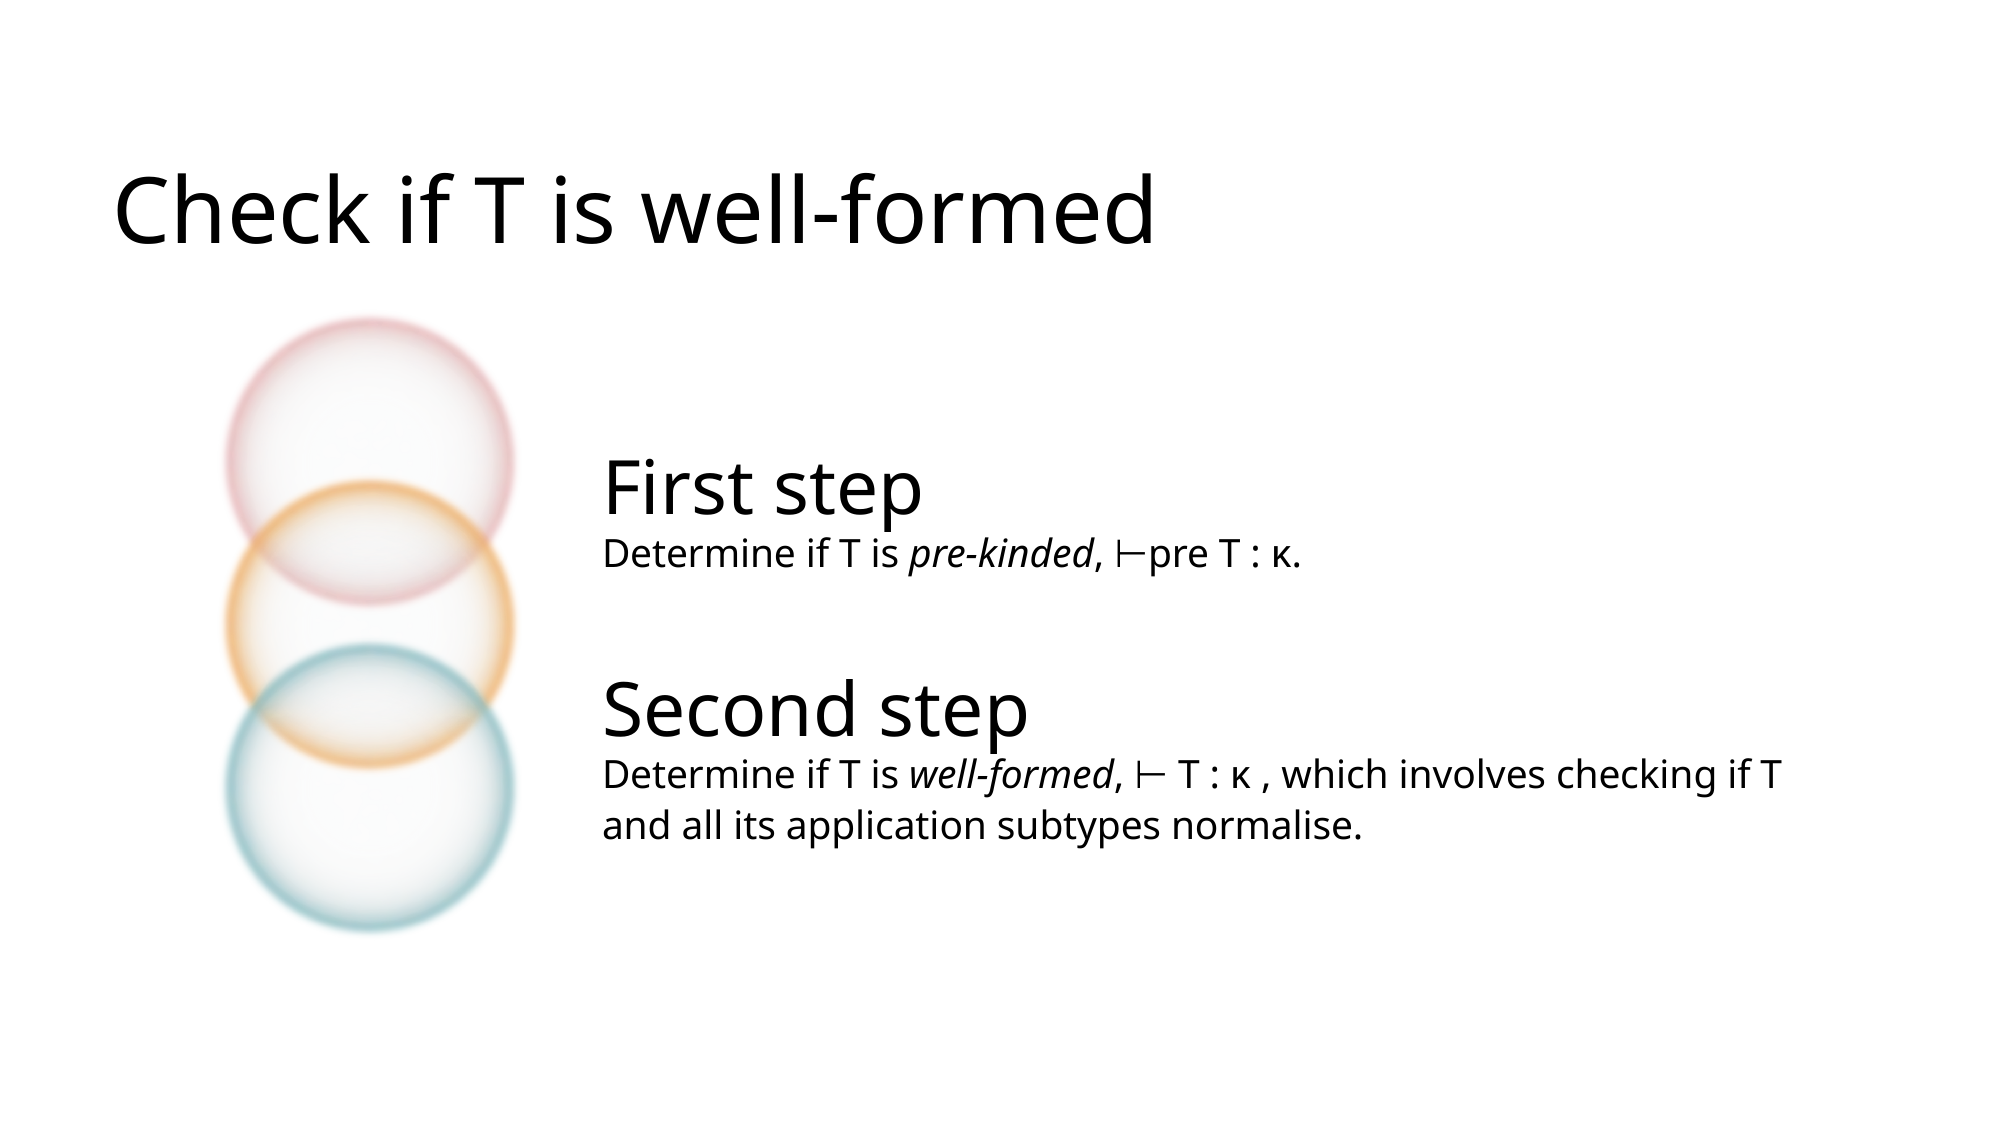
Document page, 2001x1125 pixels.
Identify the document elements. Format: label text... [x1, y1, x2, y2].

text_box [216, 308, 523, 942]
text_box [601, 624, 1834, 898]
text_box Check if T is well-formed [112, 111, 1563, 262]
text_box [601, 402, 1834, 624]
